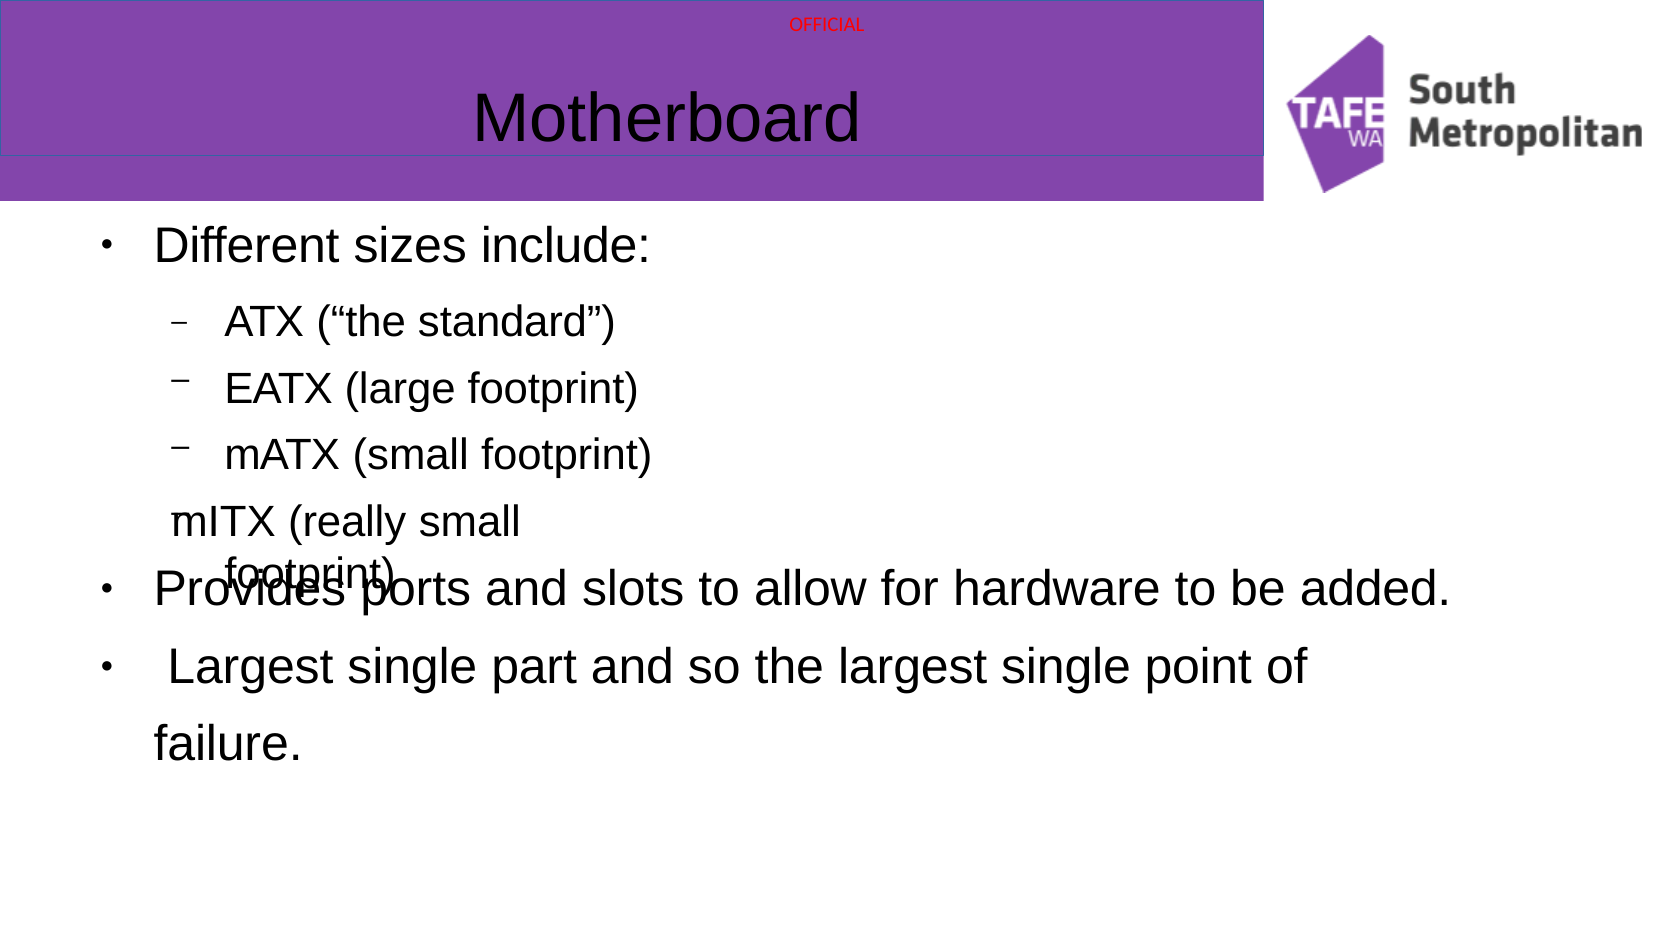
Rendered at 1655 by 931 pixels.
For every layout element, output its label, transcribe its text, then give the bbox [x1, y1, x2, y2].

text_box ● [98, 647, 121, 677]
text_box Different sizes include: [151, 210, 657, 273]
text_box ● [98, 569, 121, 599]
title Motherboard [0, 0, 1264, 156]
text_box Provides ports and slots to allow for hardware to be added. Largest single part and so the largest single point of failure. [151, 536, 1464, 771]
picture [1275, 35, 1642, 193]
text_box – ATX (“the standard”) EATX (large footprint) mATX (small footprint) mITX (really small footprint) [169, 271, 762, 536]
text_box ● [98, 226, 121, 256]
